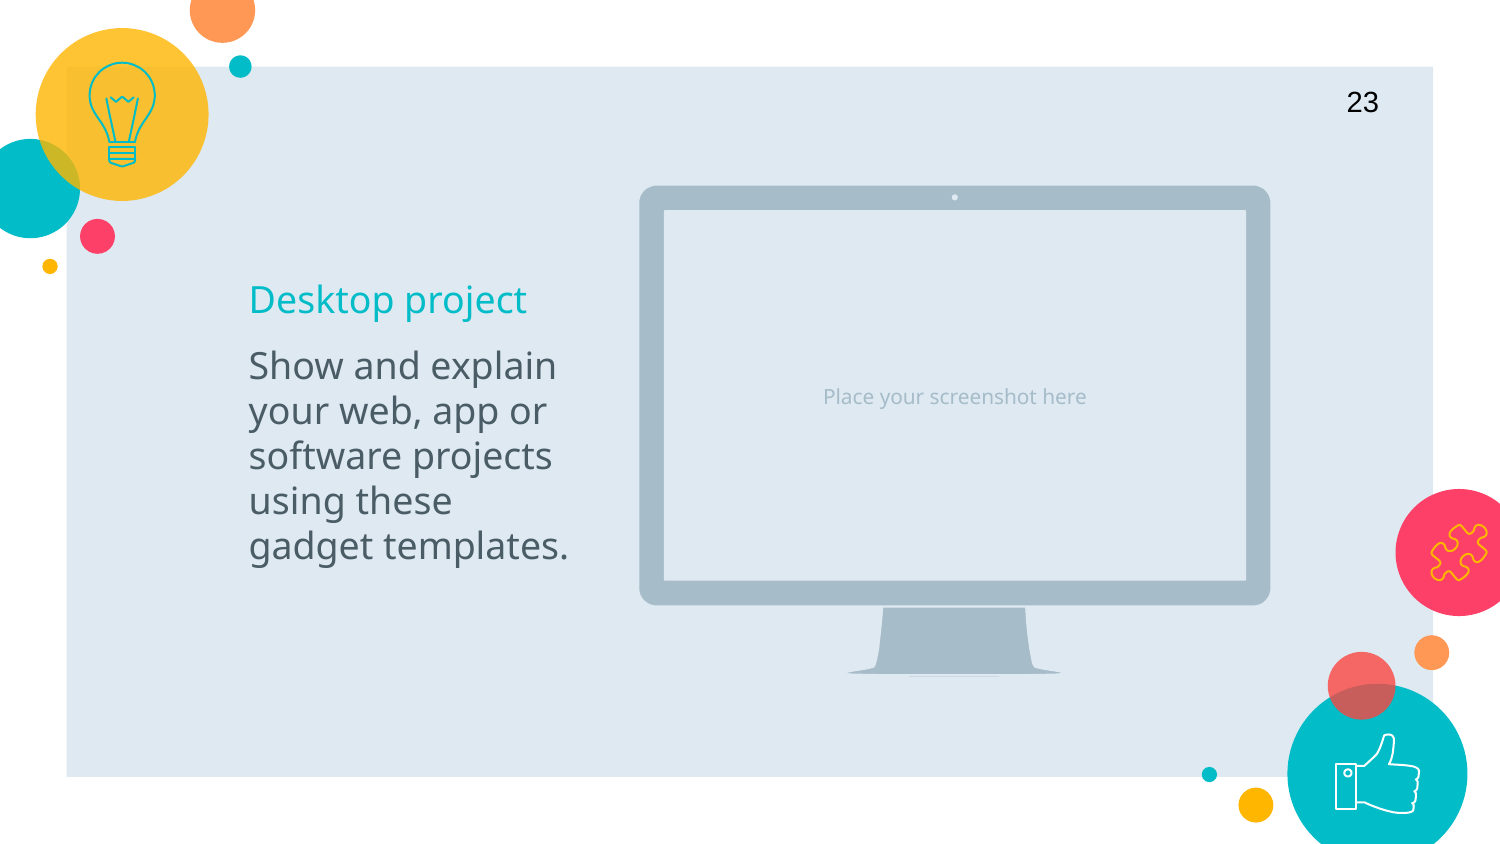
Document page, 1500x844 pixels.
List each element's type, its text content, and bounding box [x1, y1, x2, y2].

list Desktop project Show and explain your web, app or software projects using these gadget templates. [233, 67, 592, 776]
text_box Place your screenshot here [665, 211, 1245, 581]
text_box [638, 184, 1272, 678]
slide_number 23 [1331, 68, 1422, 134]
